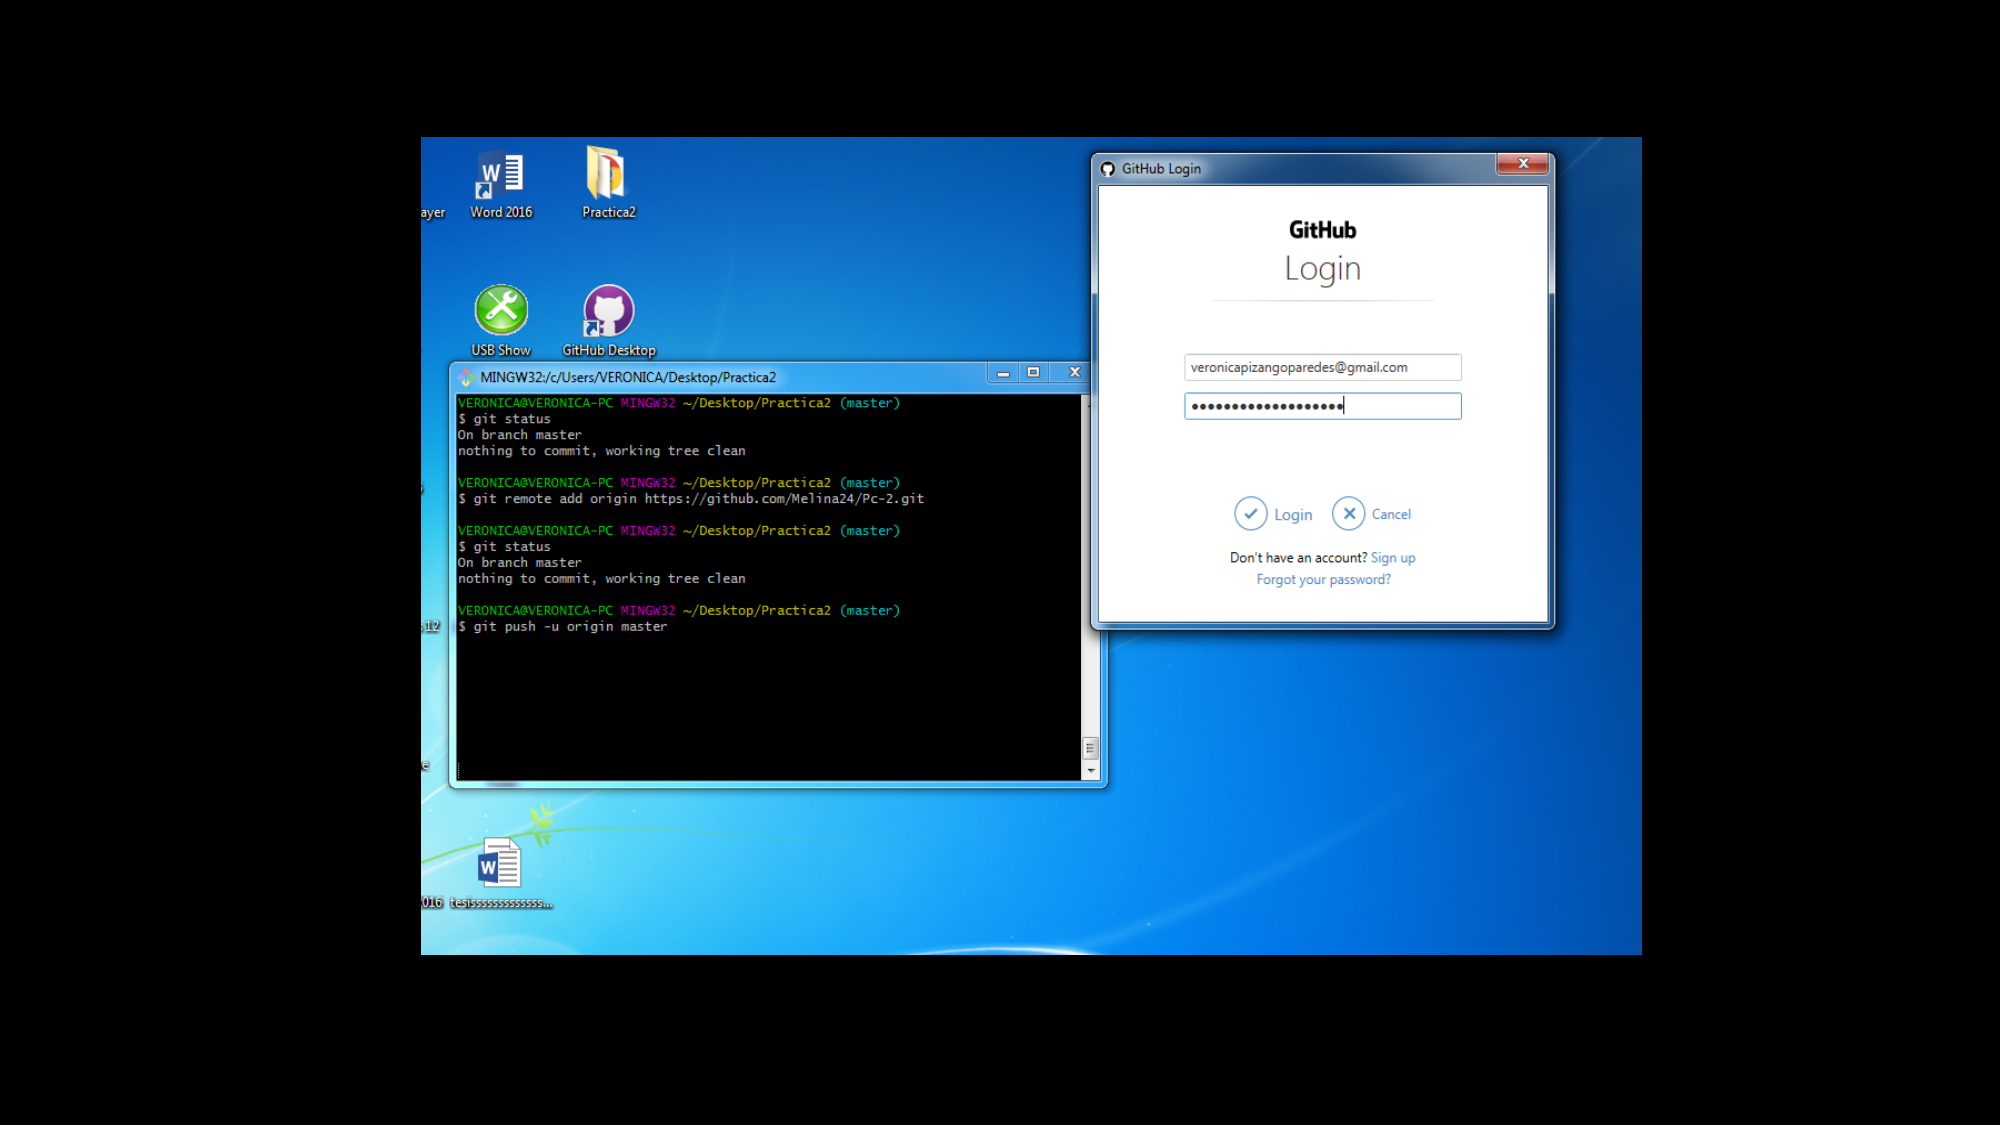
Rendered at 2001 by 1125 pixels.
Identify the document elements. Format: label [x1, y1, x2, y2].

picture [421, 137, 1642, 955]
